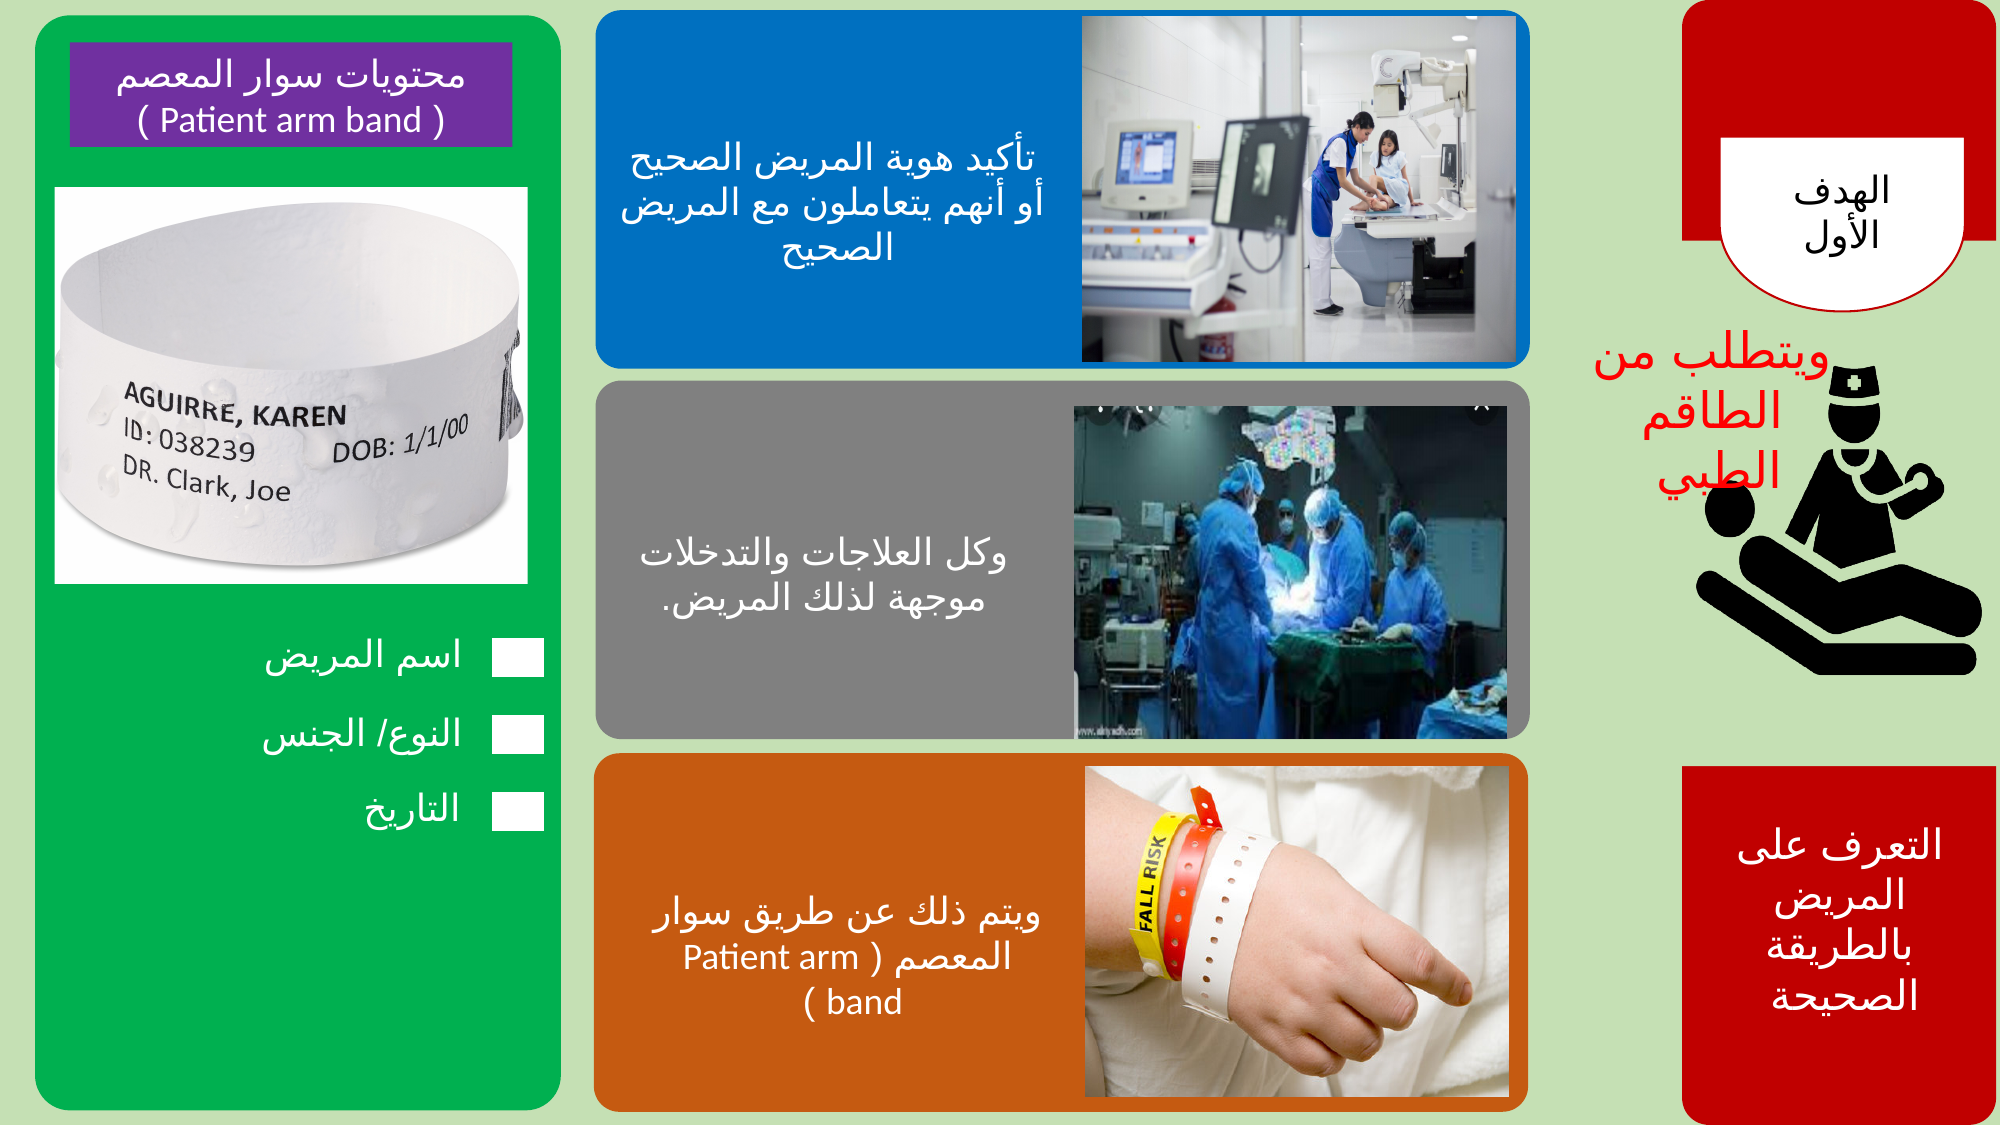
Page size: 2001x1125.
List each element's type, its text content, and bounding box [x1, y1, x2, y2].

text_box [1682, 240, 1998, 767]
text_box [33, 14, 562, 1112]
text_box ويتم ذلك عن طريق سوار المعصم ( Patient arm band ) [626, 879, 1070, 1030]
text_box ويتطلب من الطاقم الطبي [1561, 311, 1864, 507]
picture [1696, 356, 1982, 684]
picture [1085, 766, 1509, 1097]
text_box وكل العلاجات والتدخلات موجهة لذلك المريض. [604, 520, 1043, 626]
text_box التاريخ [89, 777, 476, 837]
text_box [594, 9, 1531, 370]
text_box محتويات سوار المعصم ( Patient arm band ) [69, 42, 513, 147]
text_box الهدف الأول [1718, 135, 1966, 312]
text_box [1681, 507, 1998, 1125]
text_box التعرف على المريض بالطريقة الصحيحة [1688, 810, 1992, 1026]
text_box النوع/ الجنس [91, 702, 478, 762]
text_box اسم المريض [91, 622, 478, 683]
text_box [492, 715, 544, 754]
picture [54, 187, 528, 584]
text_box [492, 638, 544, 677]
text_box [1681, 0, 1998, 311]
picture [1074, 406, 1507, 739]
text_box [594, 379, 1531, 741]
picture [1082, 16, 1516, 362]
text_box [592, 752, 1530, 1113]
text_box [492, 792, 544, 831]
text_box تأكيد هوية المريض الصحيح أو أنهم يتعاملون مع المريض الصحيح [595, 125, 1070, 276]
